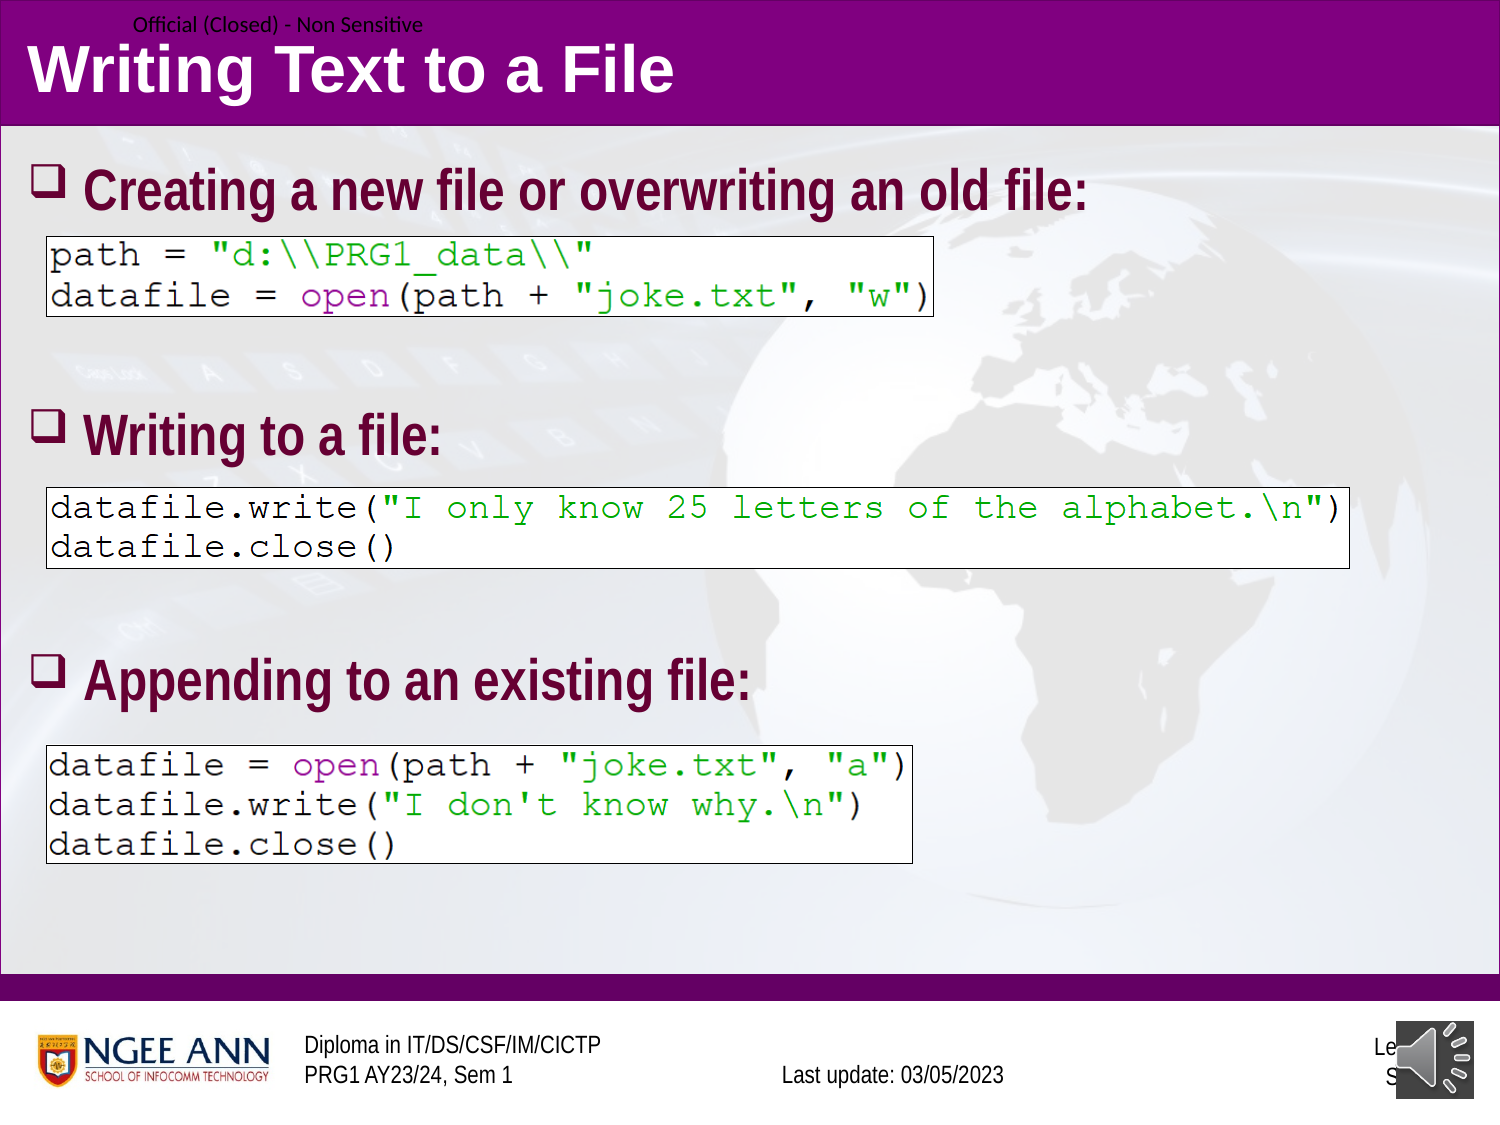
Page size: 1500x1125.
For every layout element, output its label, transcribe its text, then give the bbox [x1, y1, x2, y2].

picture [46, 744, 913, 865]
list Creating a new file or overwriting an old file: Writing to a file: Appending to an existing file: [12, 144, 1488, 963]
picture [46, 487, 1351, 569]
picture [46, 236, 934, 317]
picture [12, 1012, 294, 1109]
picture [1394, 1019, 1476, 1101]
title Writing Text to a File [12, 19, 1488, 113]
